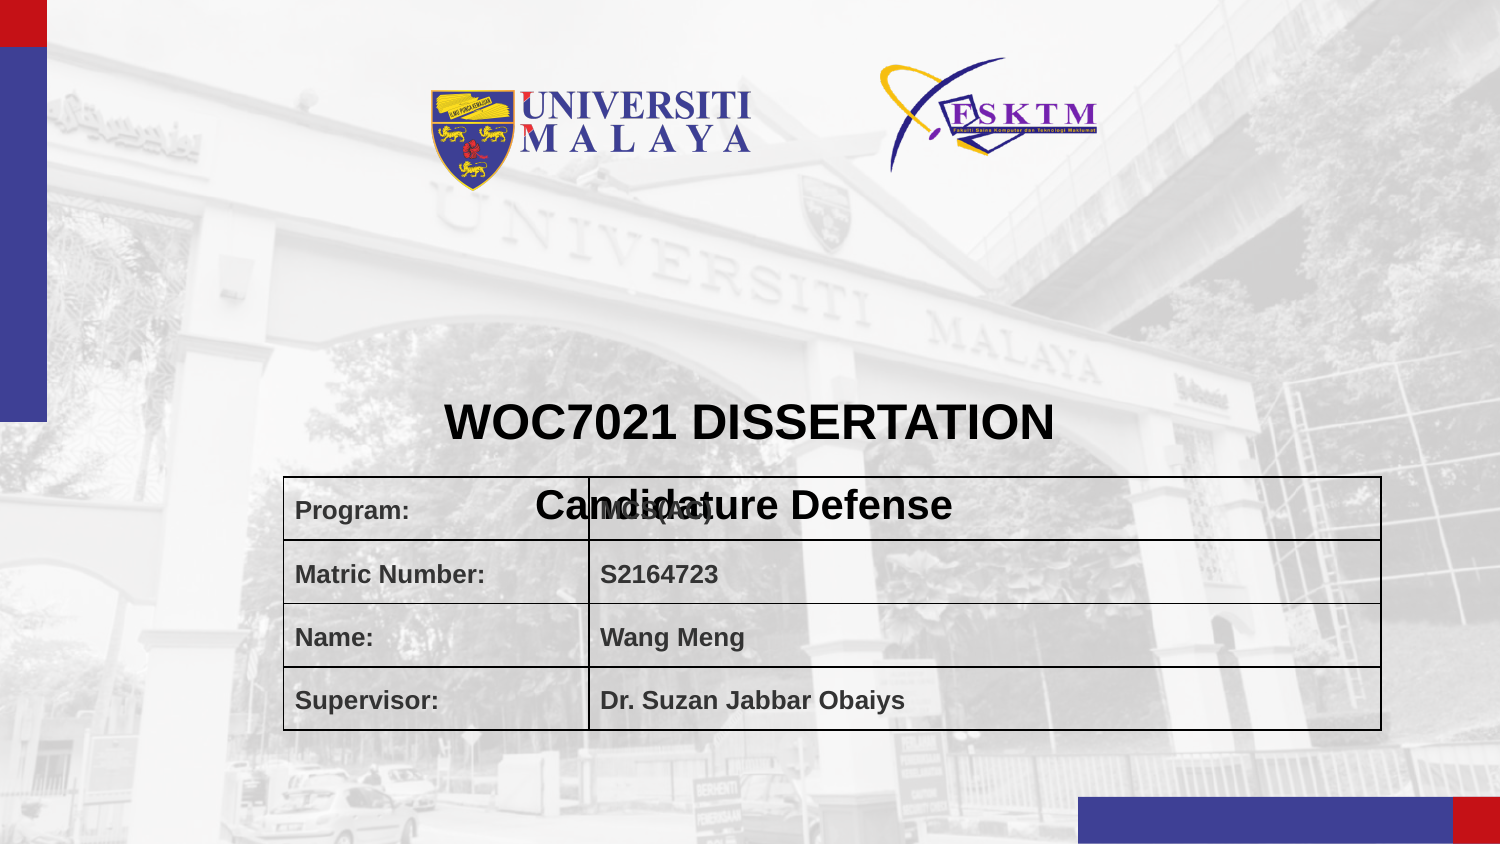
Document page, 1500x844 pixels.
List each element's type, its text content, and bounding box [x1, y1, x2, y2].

table_cell Supervisor: [284, 668, 588, 729]
picture [859, 47, 1138, 187]
table_cell Matric Number: [284, 541, 588, 603]
title WOC7021 DISSERTATION Candidature Defense [304, 386, 1196, 476]
table_header Program: [284, 478, 588, 539]
table_cell Dr. Suzan Jabbar Obaiys [590, 668, 1380, 729]
table_cell S2164723 [590, 541, 1380, 603]
table_header MCS(AC) [590, 478, 1380, 539]
picture [431, 90, 751, 191]
table_cell Name: [284, 604, 588, 666]
table_cell Wang Meng [590, 604, 1380, 666]
